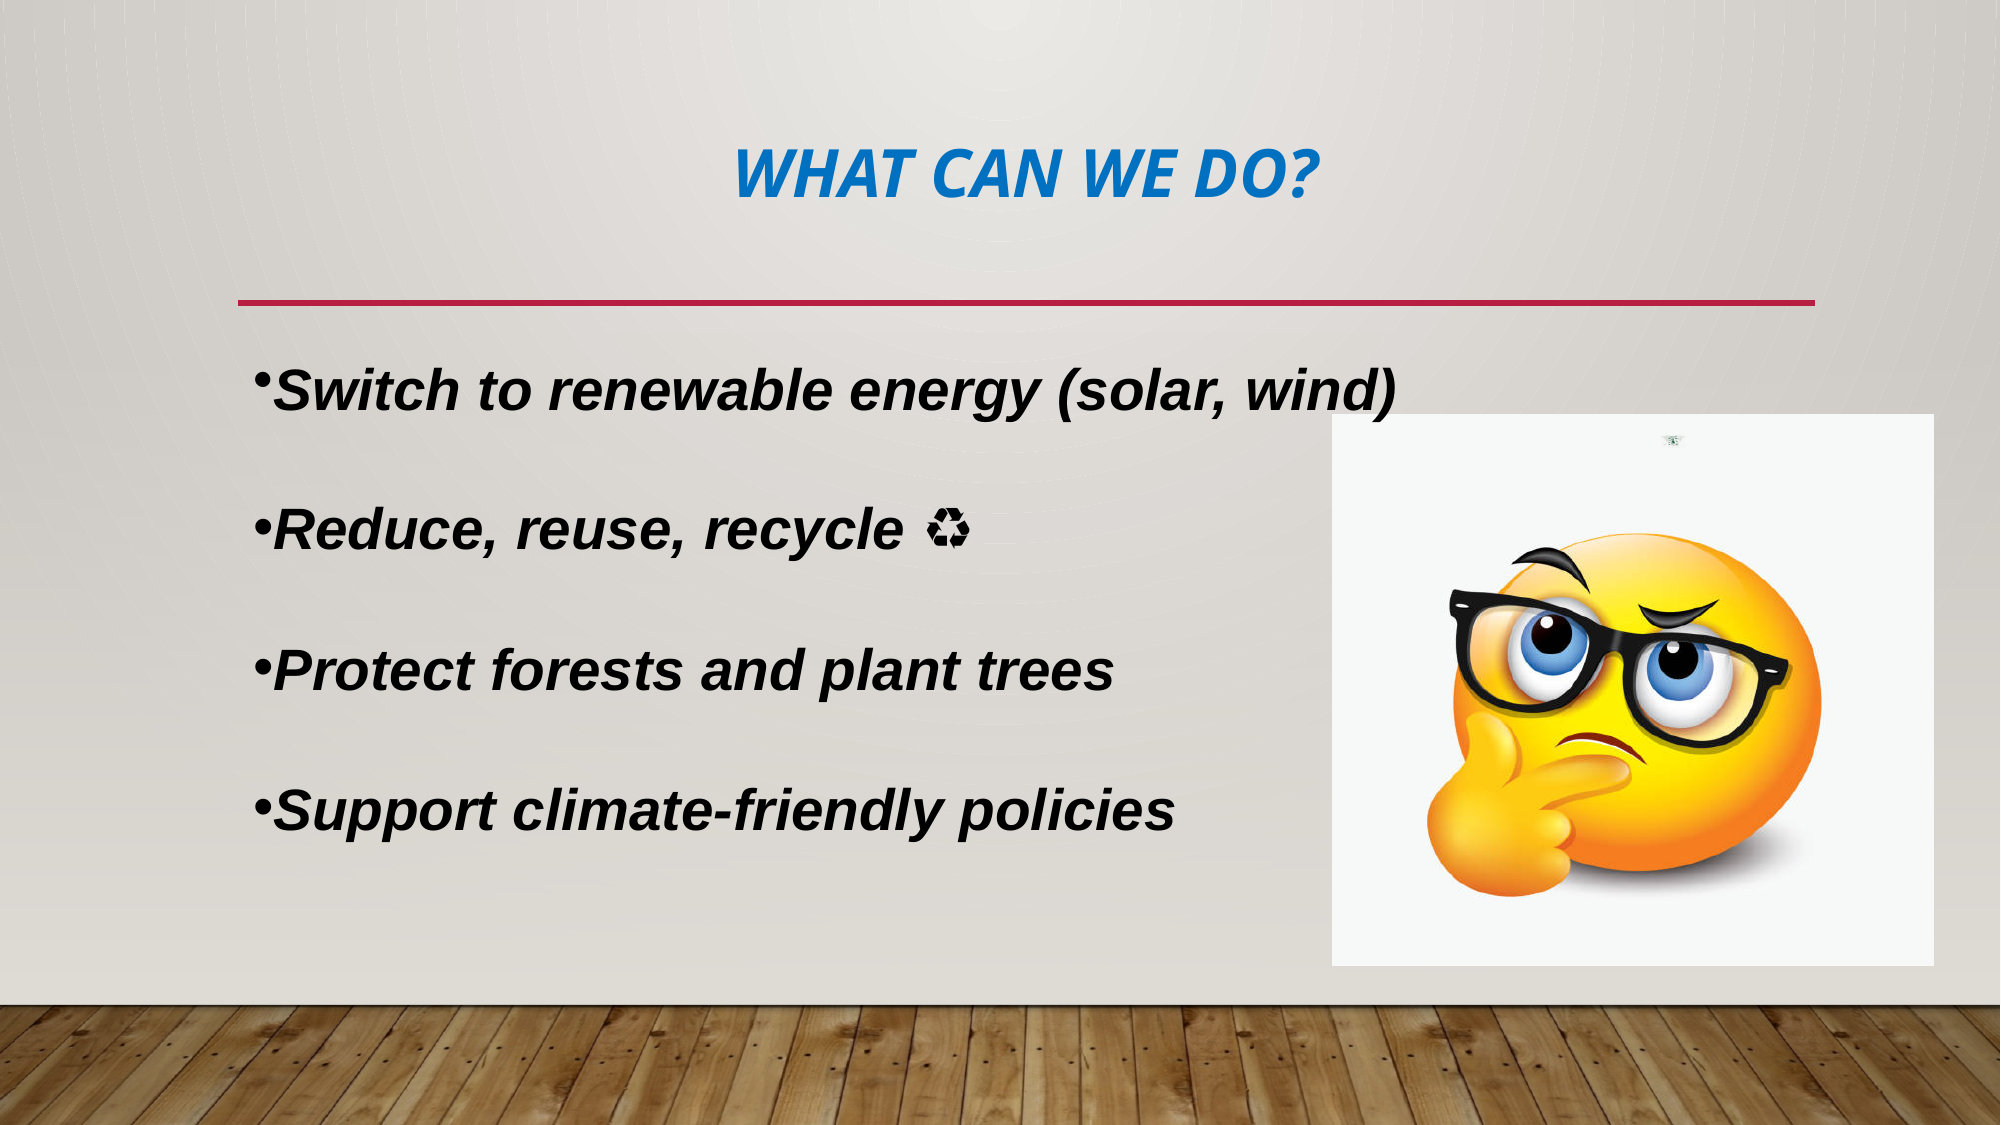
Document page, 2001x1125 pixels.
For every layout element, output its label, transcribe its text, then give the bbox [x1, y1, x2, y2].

title What Can We Do? [238, 131, 1814, 305]
list Switch to renewable energy (solar, wind) Reduce, reuse, recycle ♻️ Protect forests and plant trees Support climate-friendly policies [238, 270, 1474, 923]
picture [1331, 413, 1934, 966]
picture [0, 1005, 2000, 1125]
